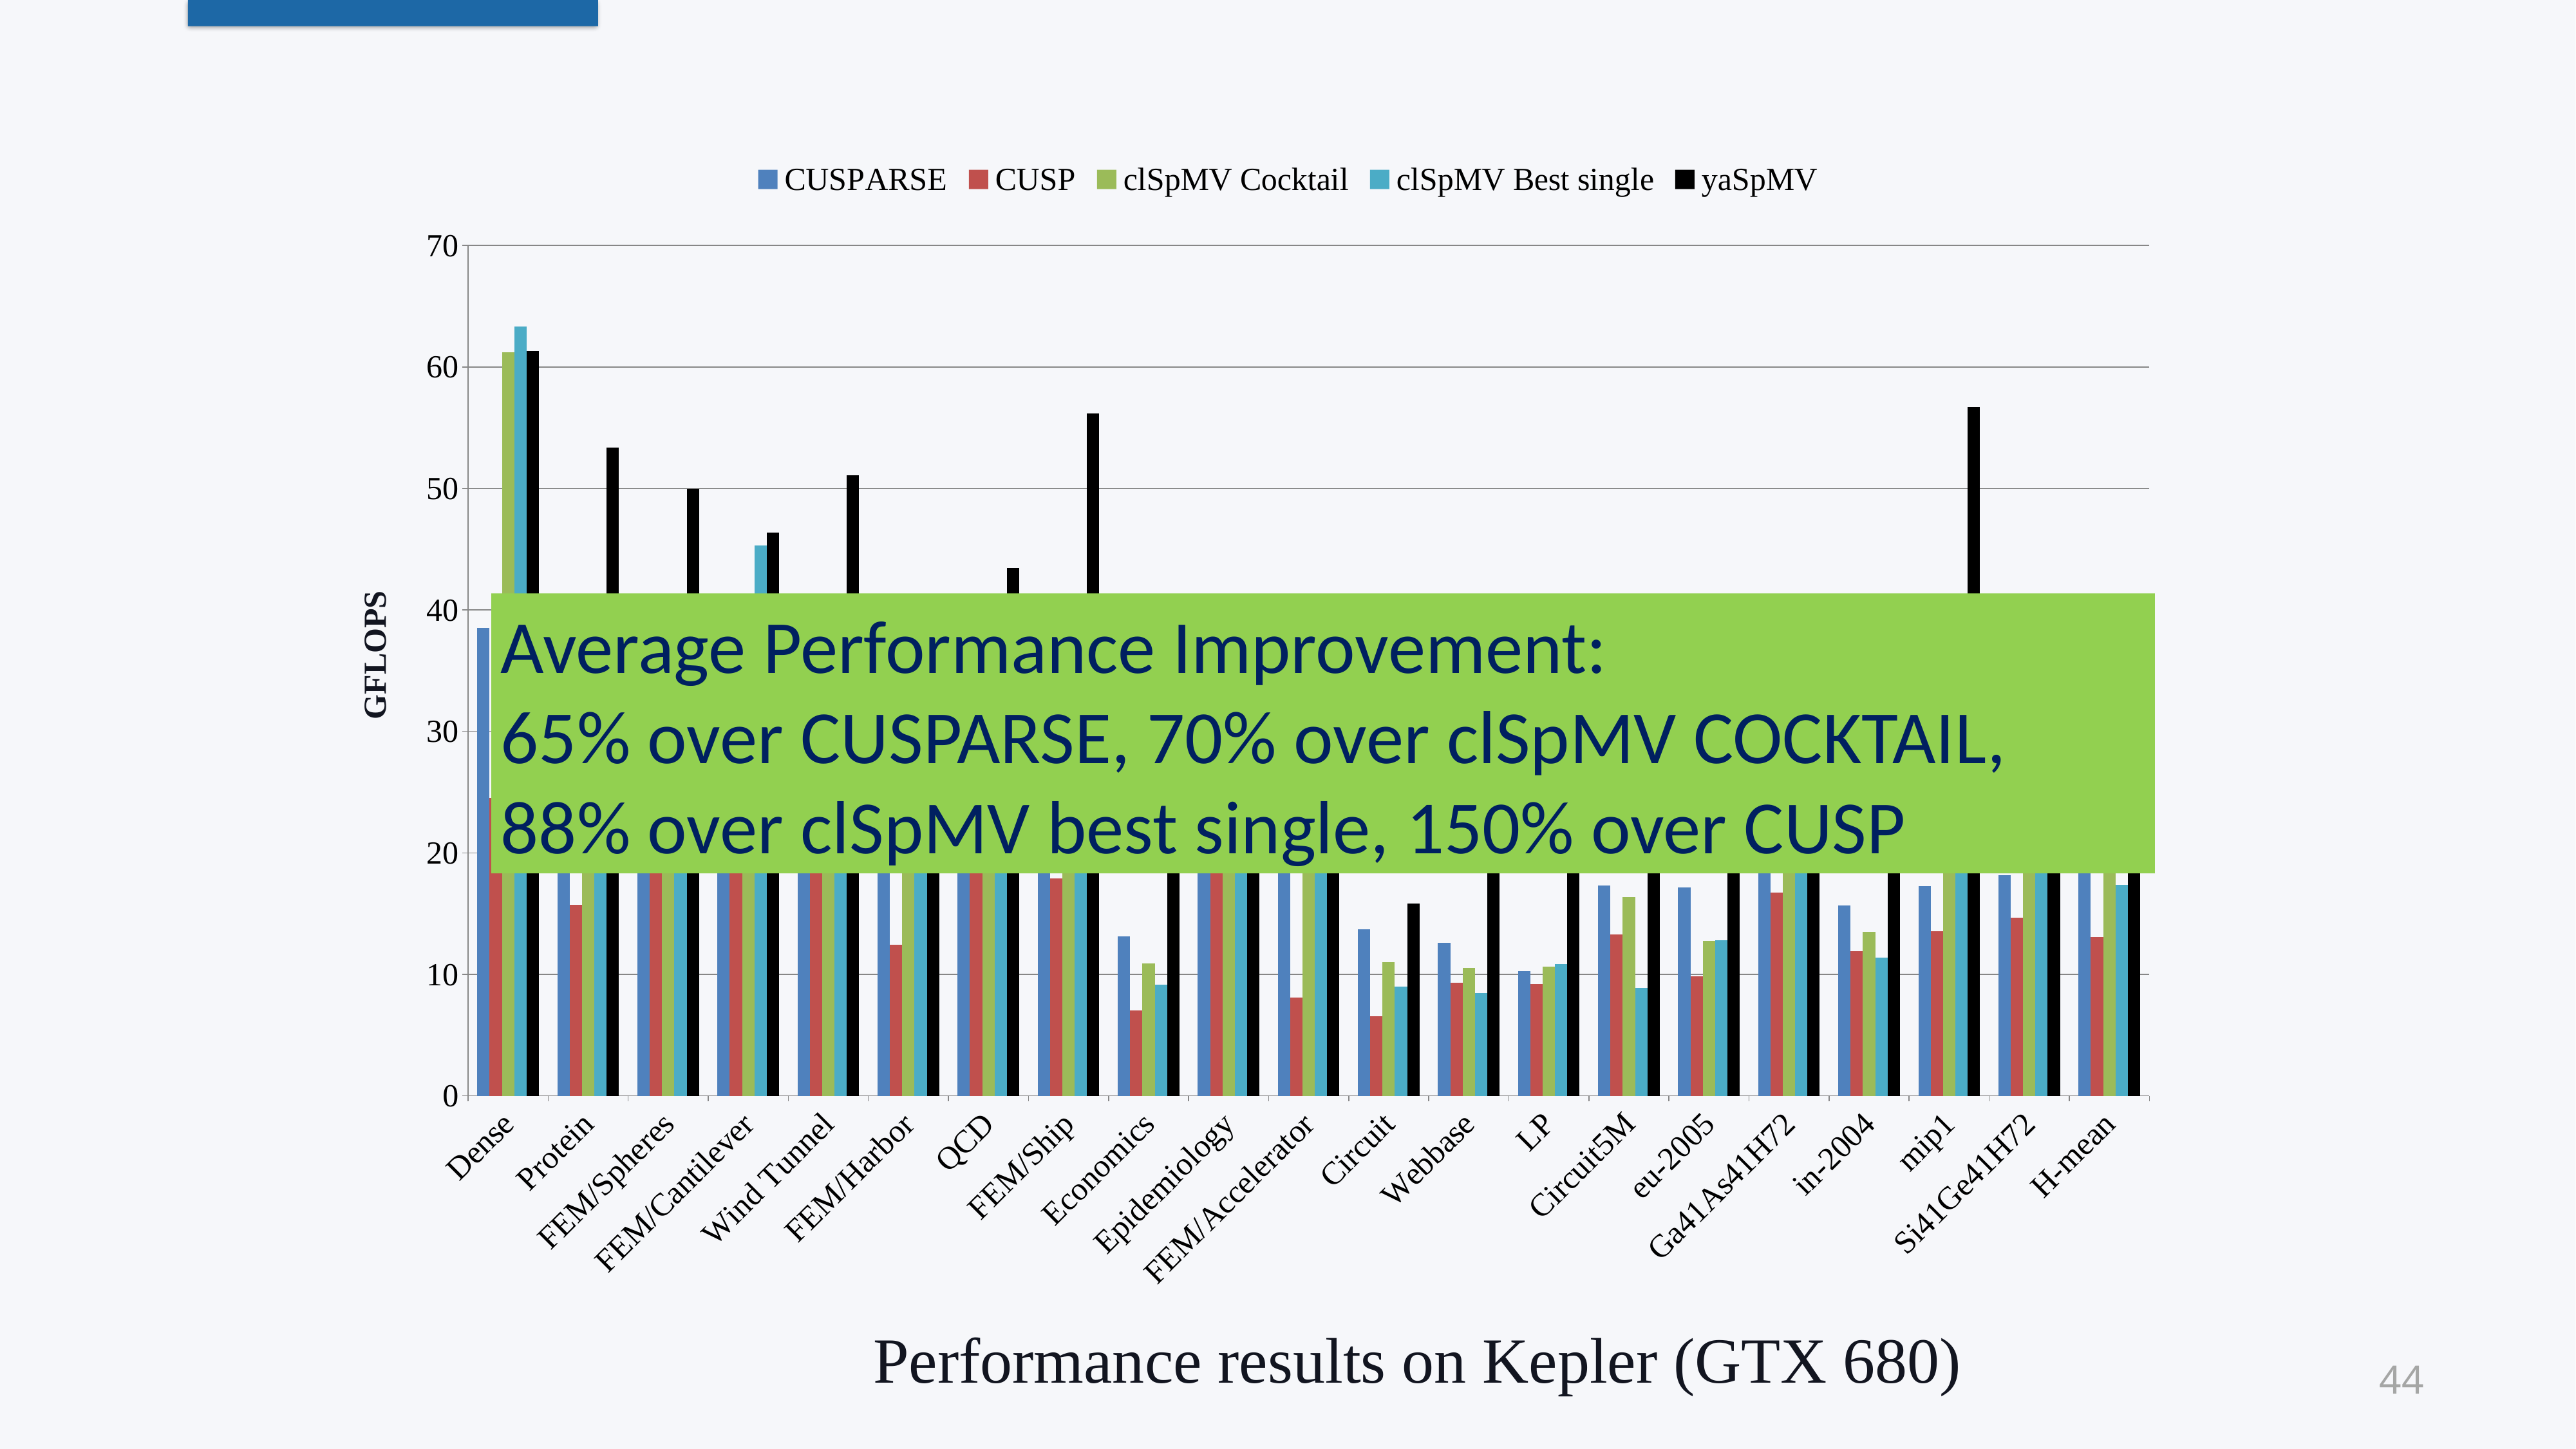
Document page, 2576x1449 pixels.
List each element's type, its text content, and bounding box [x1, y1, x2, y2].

text_box Performance results on Kepler (GTX 680) [863, 1320, 1972, 1401]
slide_number 44 [1845, 1343, 2447, 1421]
chart [390, 147, 2186, 1314]
text_box GFLOPS [343, 589, 386, 729]
